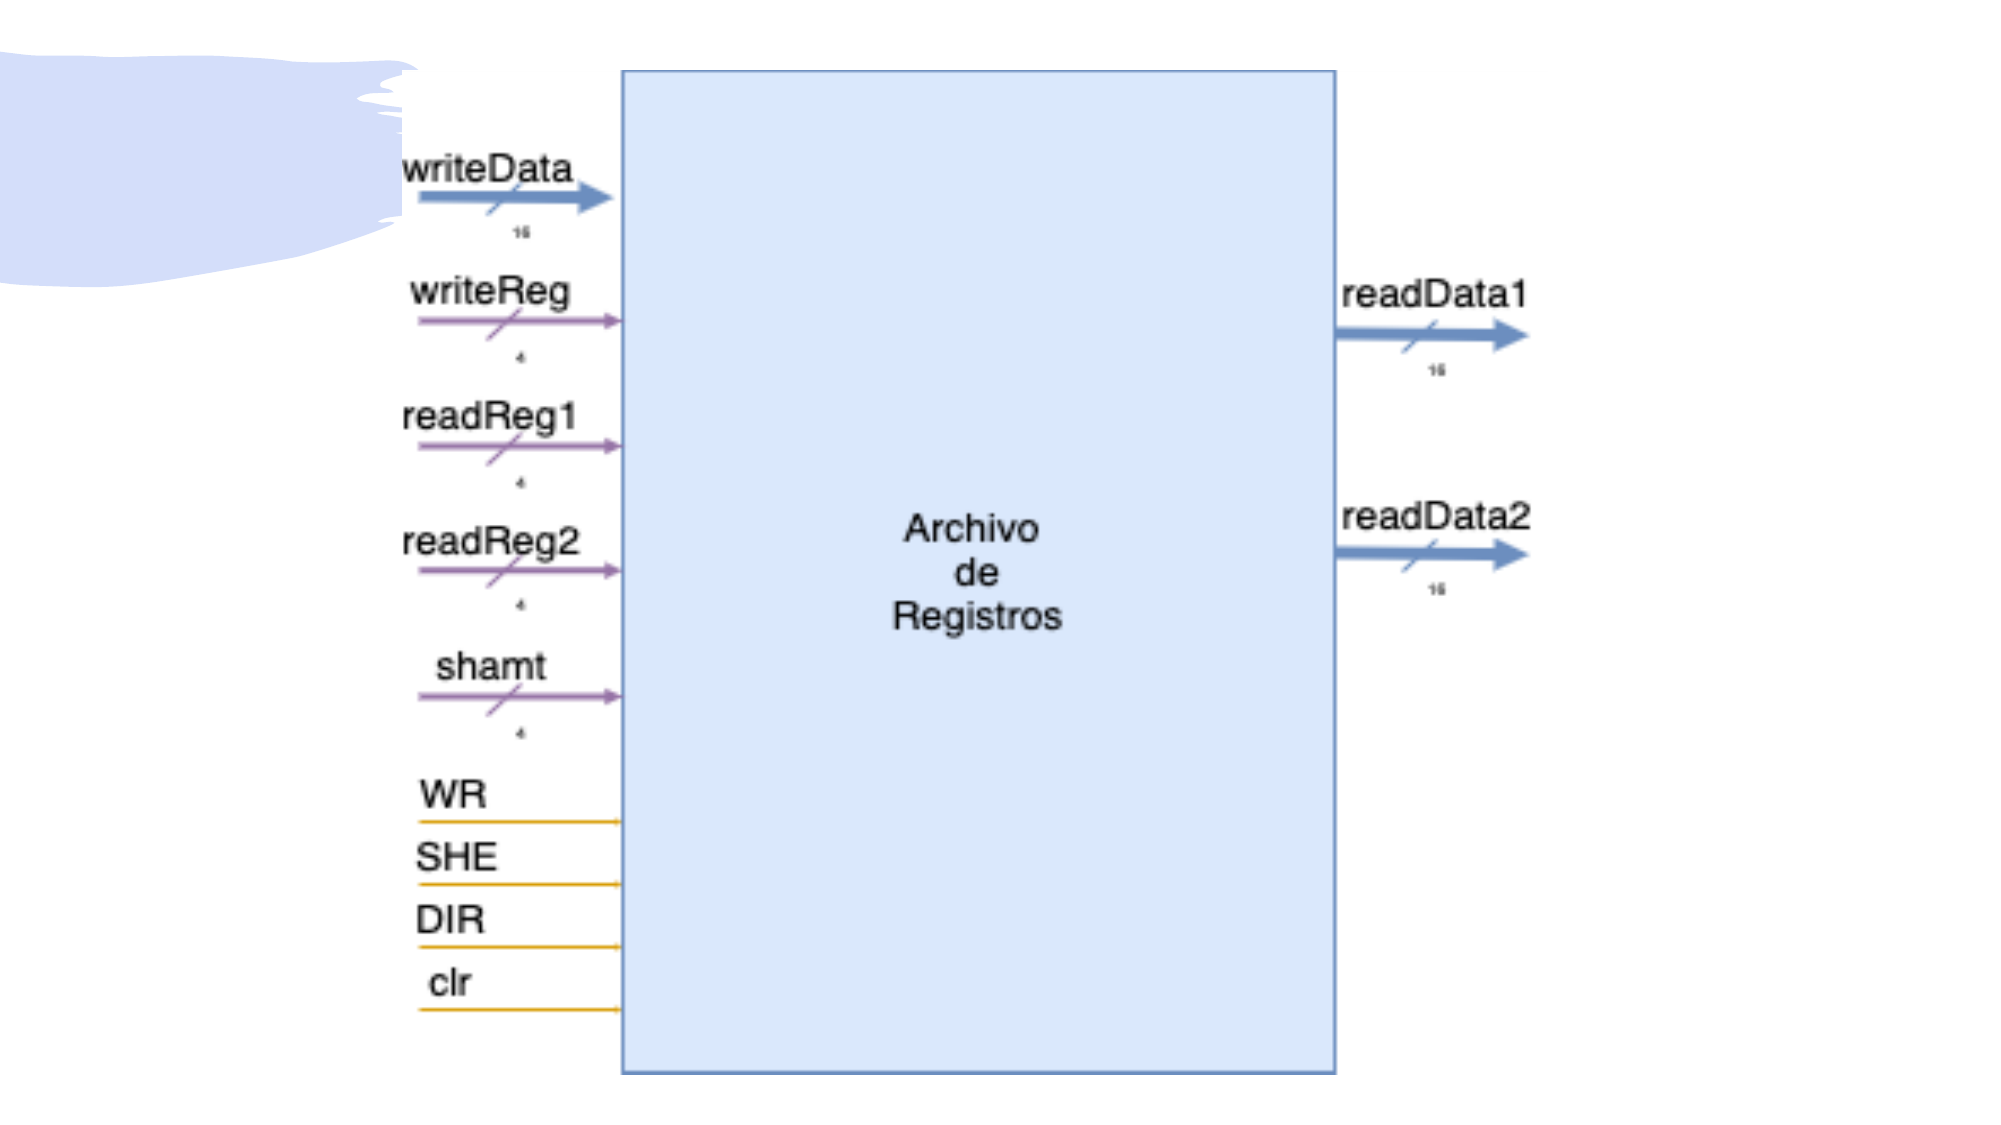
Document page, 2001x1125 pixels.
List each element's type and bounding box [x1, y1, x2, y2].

picture [402, 70, 1548, 1075]
